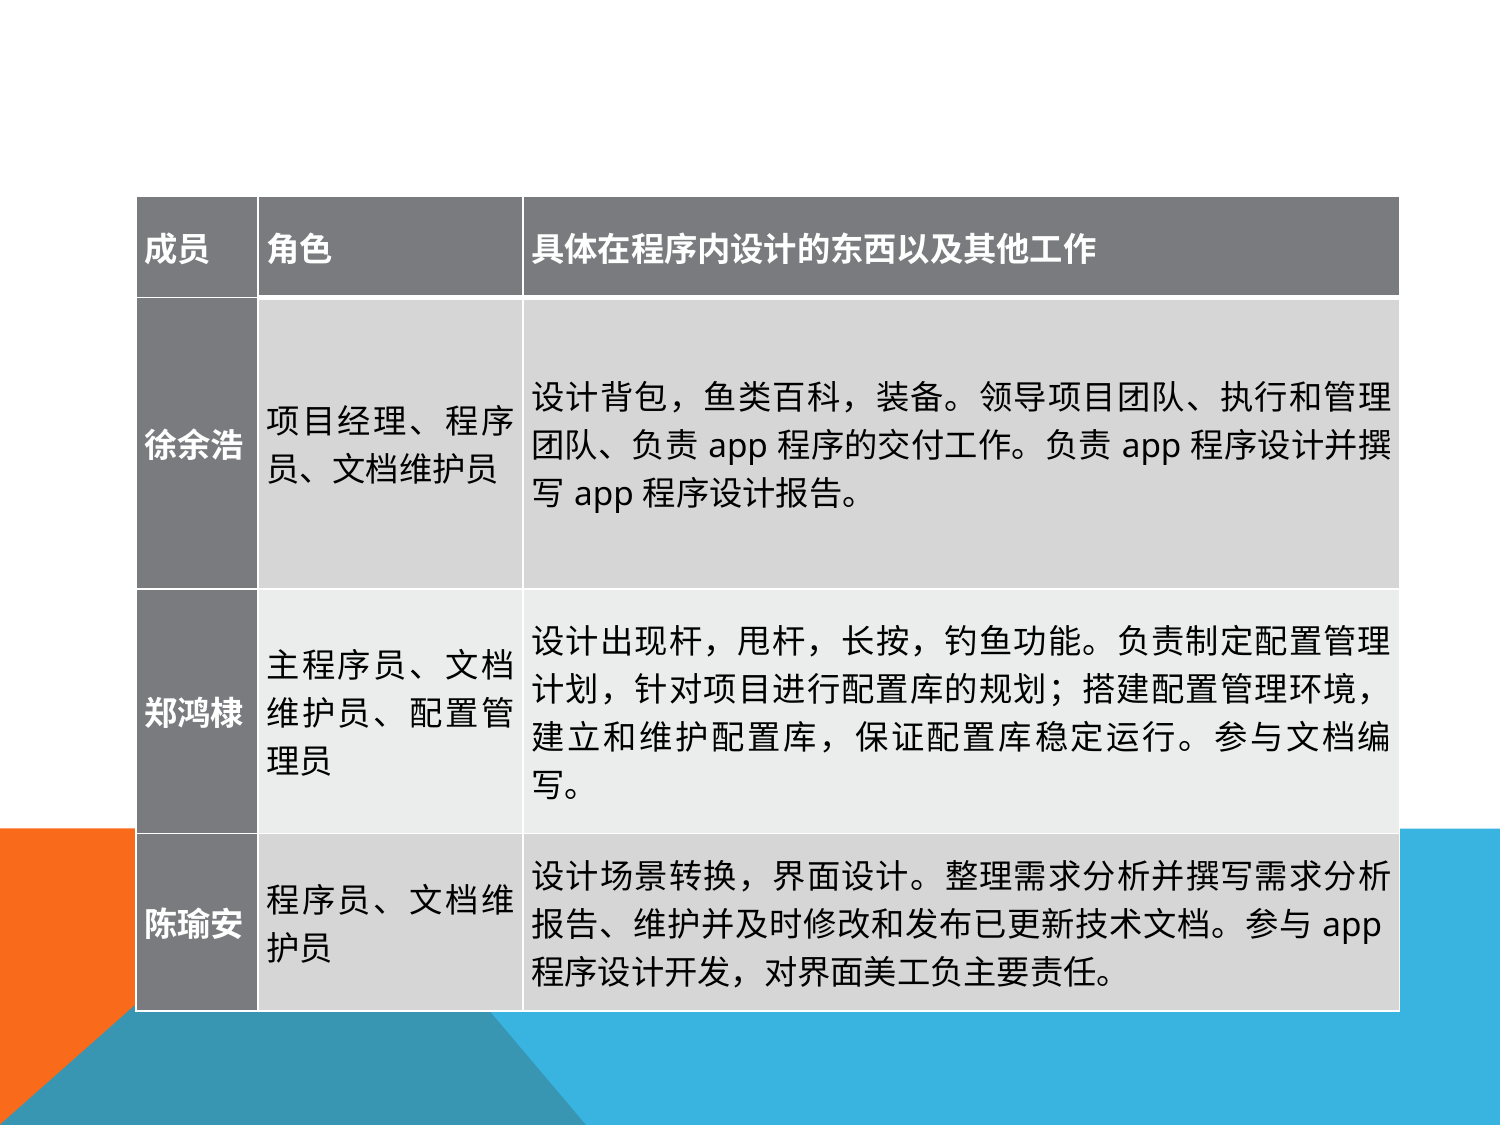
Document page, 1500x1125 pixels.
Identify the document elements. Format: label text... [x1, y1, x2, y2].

table_header 成员 [137, 197, 257, 297]
table_cell 徐余浩 [137, 298, 257, 588]
table_cell 设计背包，鱼类百科，装备。领导项目团队、执行和管理团队、负责app程序的交付工作。负责app程序设计并撰写app程序设计报告。 [524, 300, 1399, 588]
table_cell 程序员、文档维护员 [259, 834, 522, 1010]
table_header 角色 [259, 197, 522, 295]
table_cell 设计场景转换，界面设计。整理需求分析并撰写需求分析报告、维护并及时修改和发布已更新技术文档。参与app程序设计开发，对界面美工负主要责任。 [524, 834, 1399, 1010]
table_header 具体在程序内设计的东西以及其他工作 [524, 197, 1399, 295]
table_cell 项目经理、程序员、文档维护员 [259, 300, 522, 588]
table_cell 设计出现杆，甩杆，长按，钓鱼功能。负责制定配置管理计划，针对项目进行配置库的规划；搭建配置管理环境，建立和维护配置库，保证配置库稳定运行。参与文档编写。 [524, 590, 1399, 833]
table_cell 郑鸿棣 [137, 590, 257, 833]
table_cell 陈瑜安 [137, 834, 257, 1010]
table_cell 主程序员、文档维护员、配置管理员 [259, 590, 522, 833]
